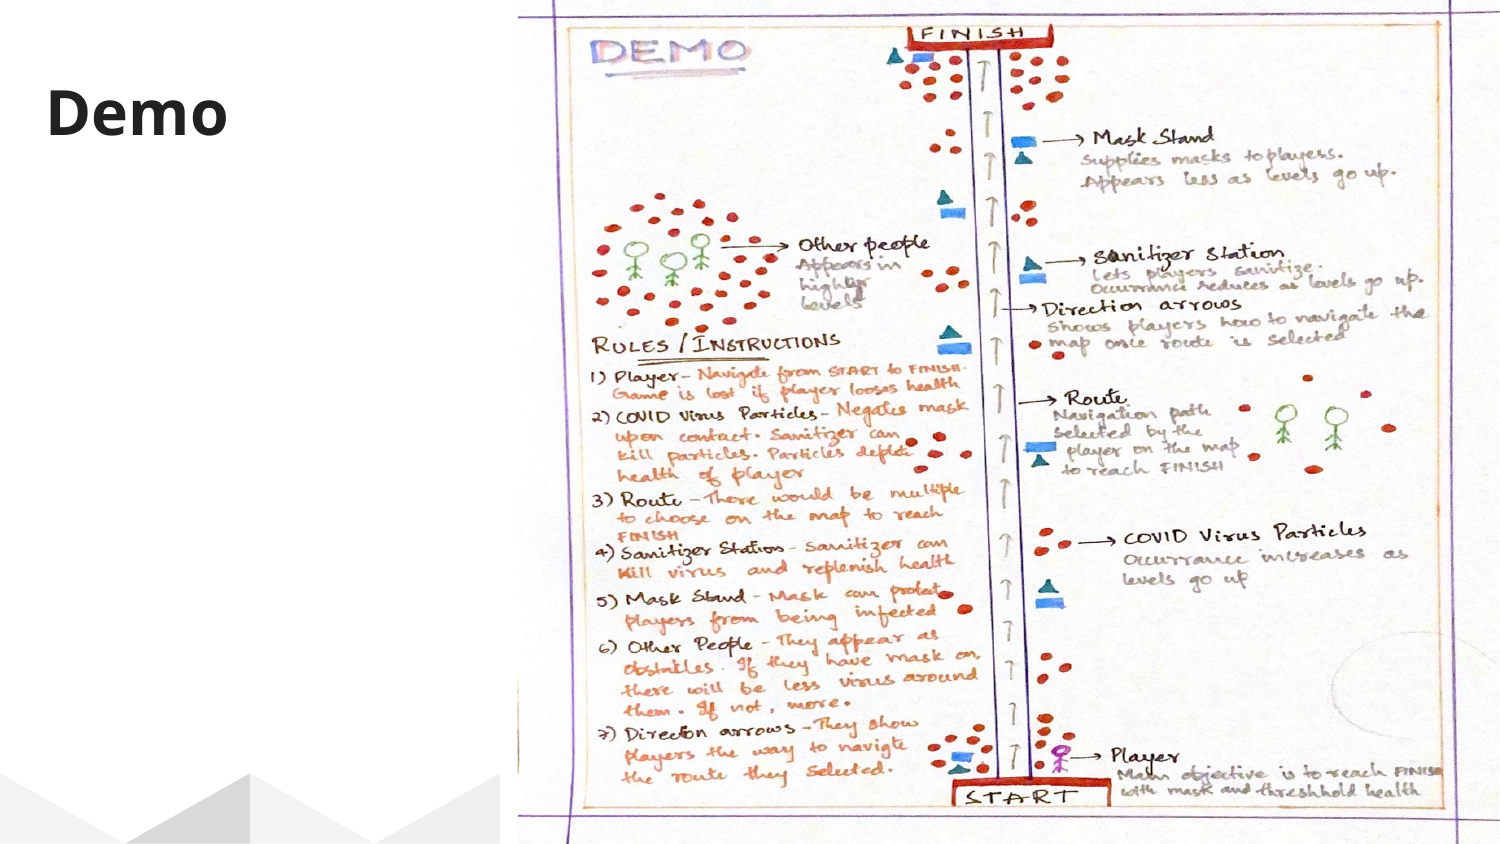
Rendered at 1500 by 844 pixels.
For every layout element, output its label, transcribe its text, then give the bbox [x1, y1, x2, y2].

title Demo [30, 57, 471, 727]
picture [517, 0, 1500, 844]
